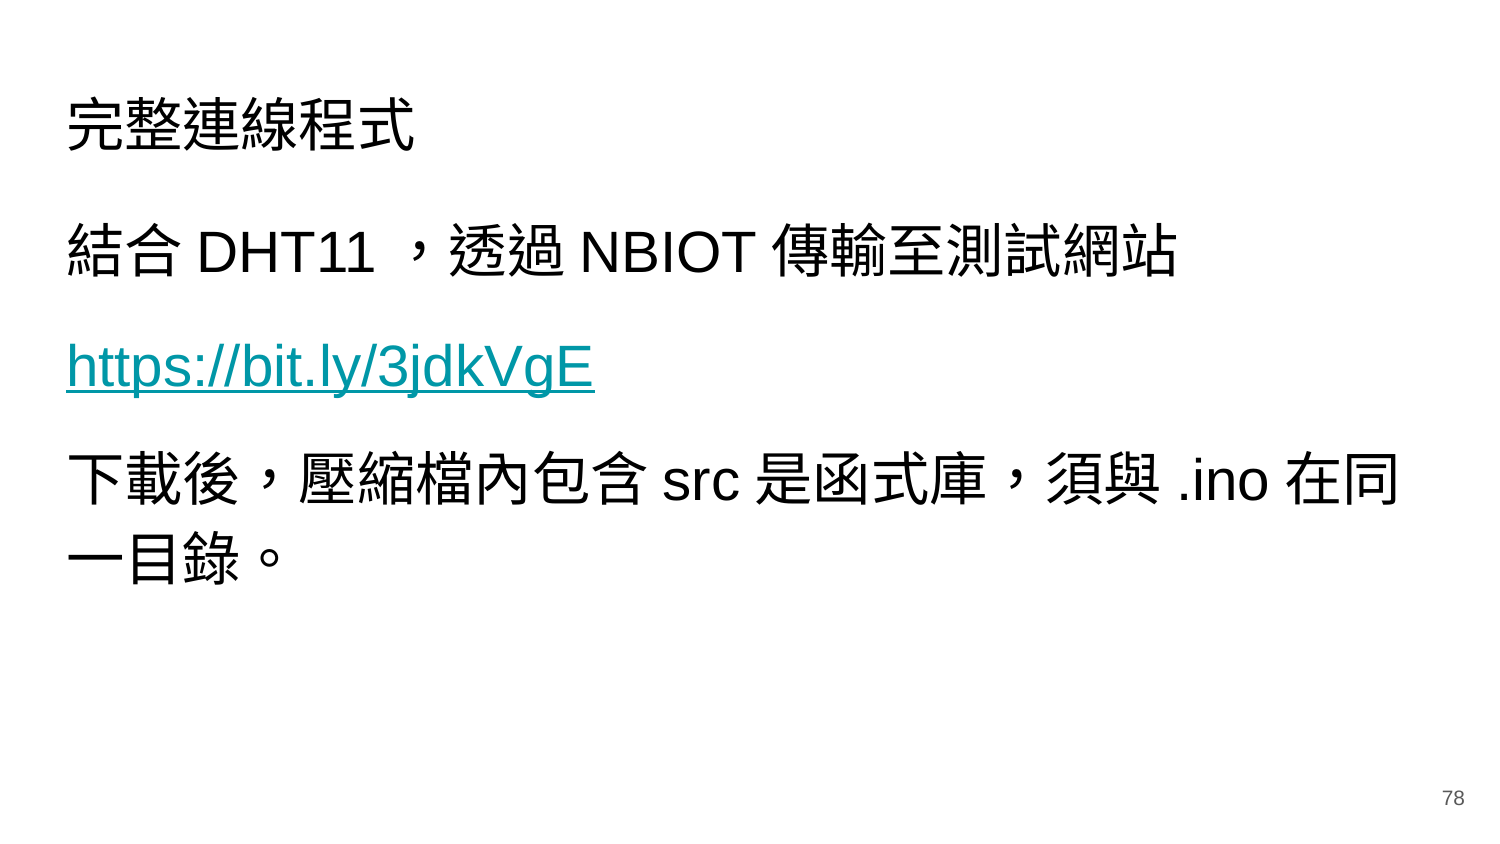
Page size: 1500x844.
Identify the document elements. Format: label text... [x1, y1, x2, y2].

title 完整連線程式 [51, 72, 1449, 167]
slide_number ‹#› [1389, 764, 1480, 830]
list 結合DHT11，透過NBIOT傳輸至測試網站 https://bit.ly/3jdkVgE 下載後，壓縮檔內包含src是函式庫，須與.ino在同一目錄。 [51, 189, 1437, 750]
